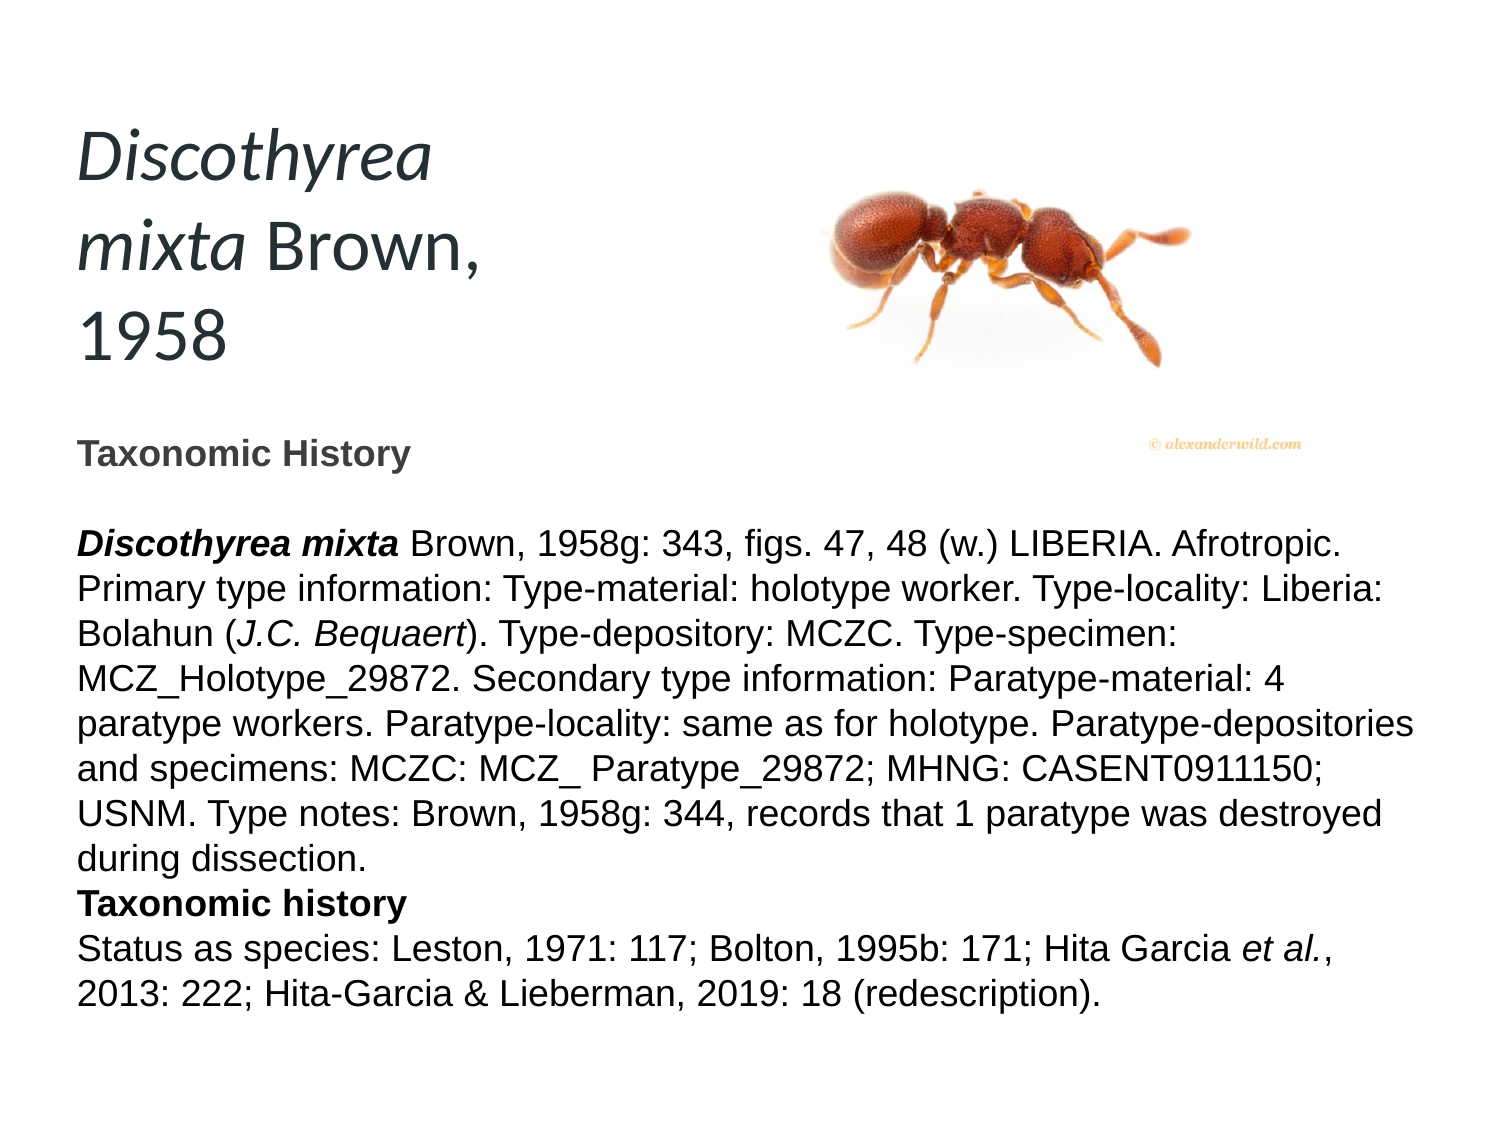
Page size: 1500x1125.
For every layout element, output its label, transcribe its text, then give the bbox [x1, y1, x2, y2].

picture [713, 58, 1313, 458]
text_box Taxonomic History Discothyrea mixta Brown, 1958g: 343, figs. 47, 48 (w.) LIBERIA. Afrotropic. Primary type information: Type-material: holotype worker. Type-locality: Liberia: Bolahun (J.C. Bequaert). Type-depository: MCZC. Type-specimen: MCZ_Holotype_29872. Secondary type information: Paratype-material: 4 paratype workers. Paratype-locality: same as for holotype. Paratype-depositories and specimens: MCZC: MCZ_ Paratype_29872; MHNG: CASENT0911150; USNM. Type notes: Brown, 1958g: 344, records that 1 paratype was destroyed during dissection. Taxonomic history Status as species: Leston, 1971: 117; Bolton, 1995b: 171; Hita Garcia et al., 2013: 222; Hita-Garcia & Lieberman, 2019: 18 (redescription). [62, 421, 1433, 1021]
text_box Discothyrea mixta Brown, 1958 [62, 97, 662, 383]
